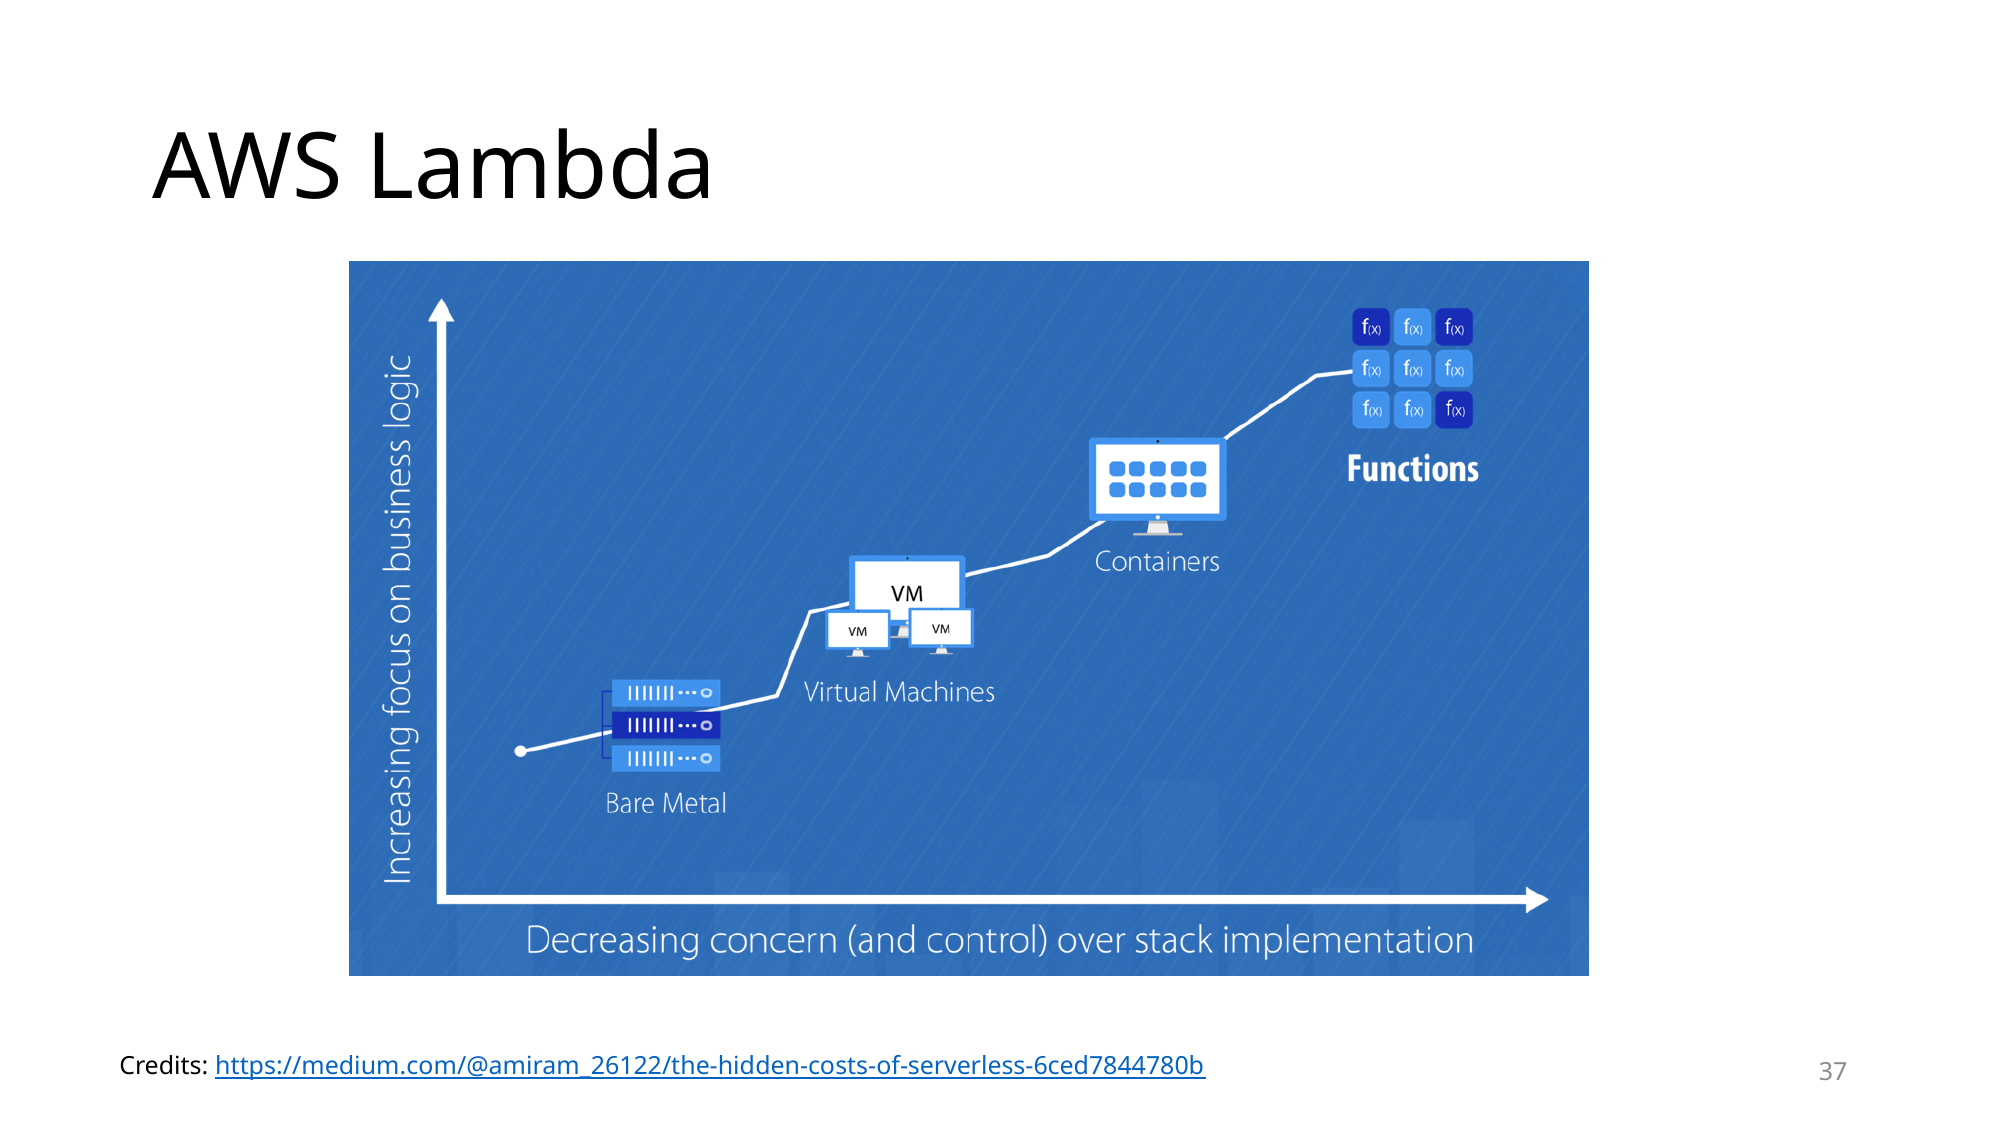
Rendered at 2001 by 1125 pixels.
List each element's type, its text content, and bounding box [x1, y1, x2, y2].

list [349, 261, 1589, 976]
text_box Credits: https://medium.com/@amiram_26122/the-hidden-costs-of-serverless-6ced7844780b [104, 1042, 1221, 1092]
footer [662, 1042, 1338, 1103]
title AWS Lambda [137, 59, 1863, 278]
slide_number 37 [1412, 1042, 1863, 1103]
